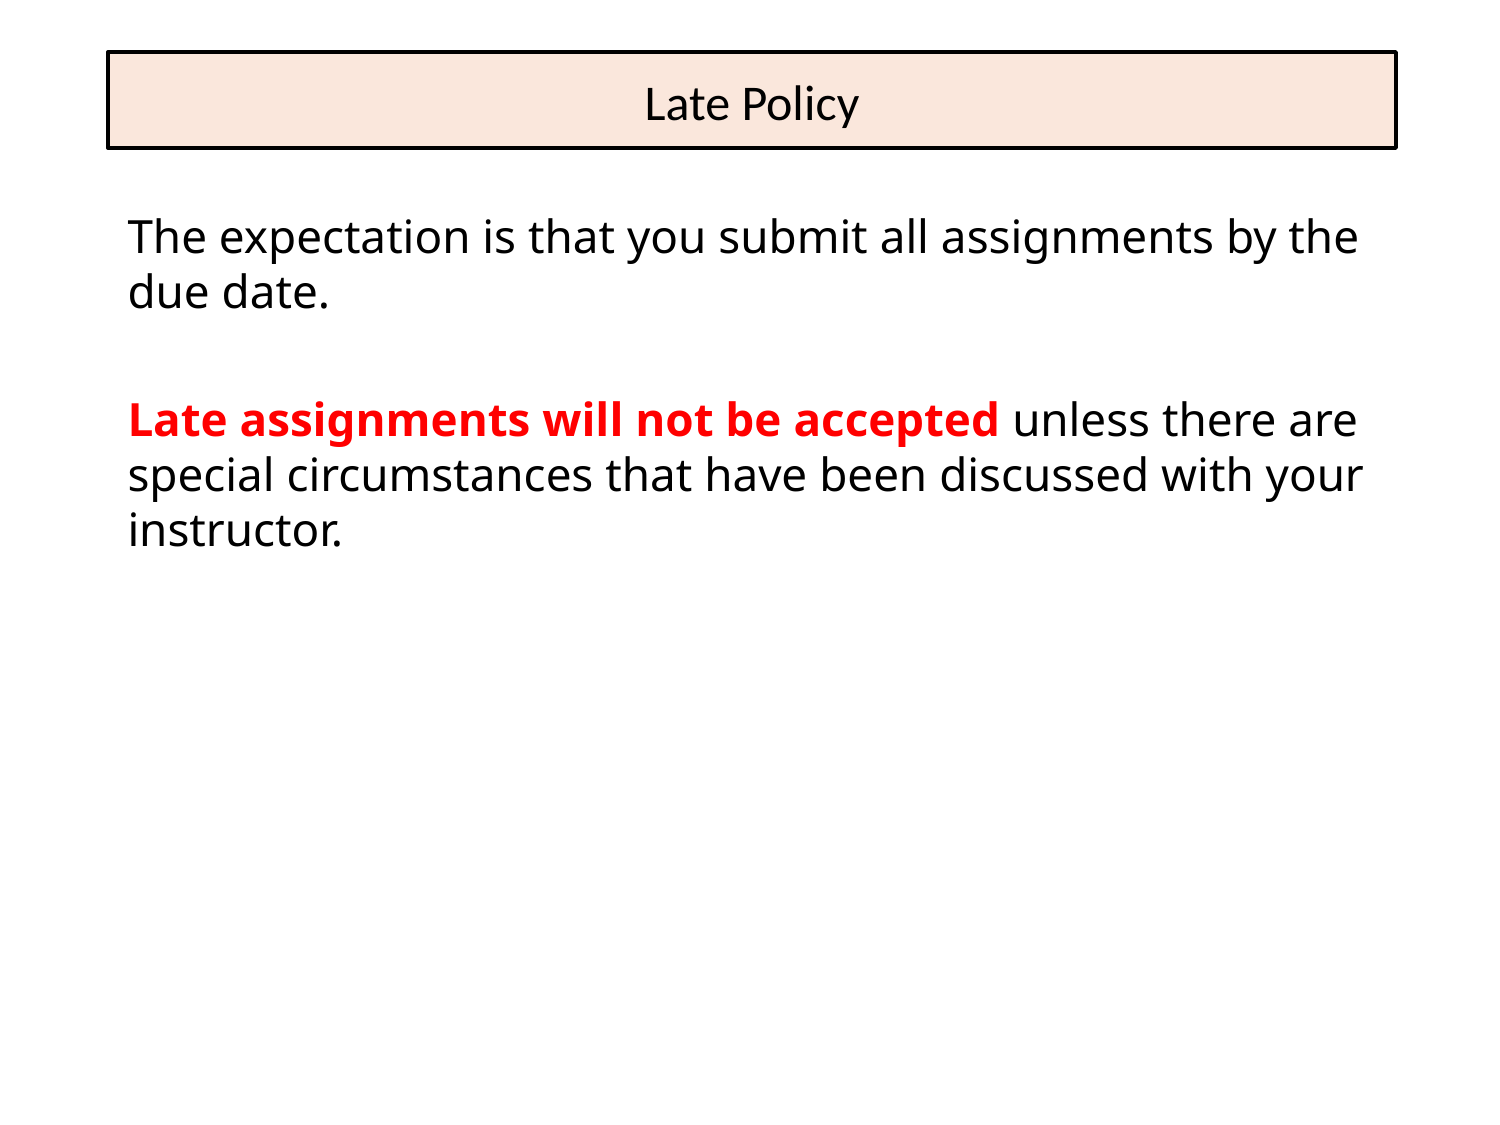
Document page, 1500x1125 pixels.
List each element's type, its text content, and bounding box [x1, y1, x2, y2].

title Late Policy [106, 50, 1398, 150]
list The expectation is that you submit all assignments by the due date. Late assignments will not be accepted unless there are special circumstances that have been discussed with your instructor. [112, 200, 1388, 875]
